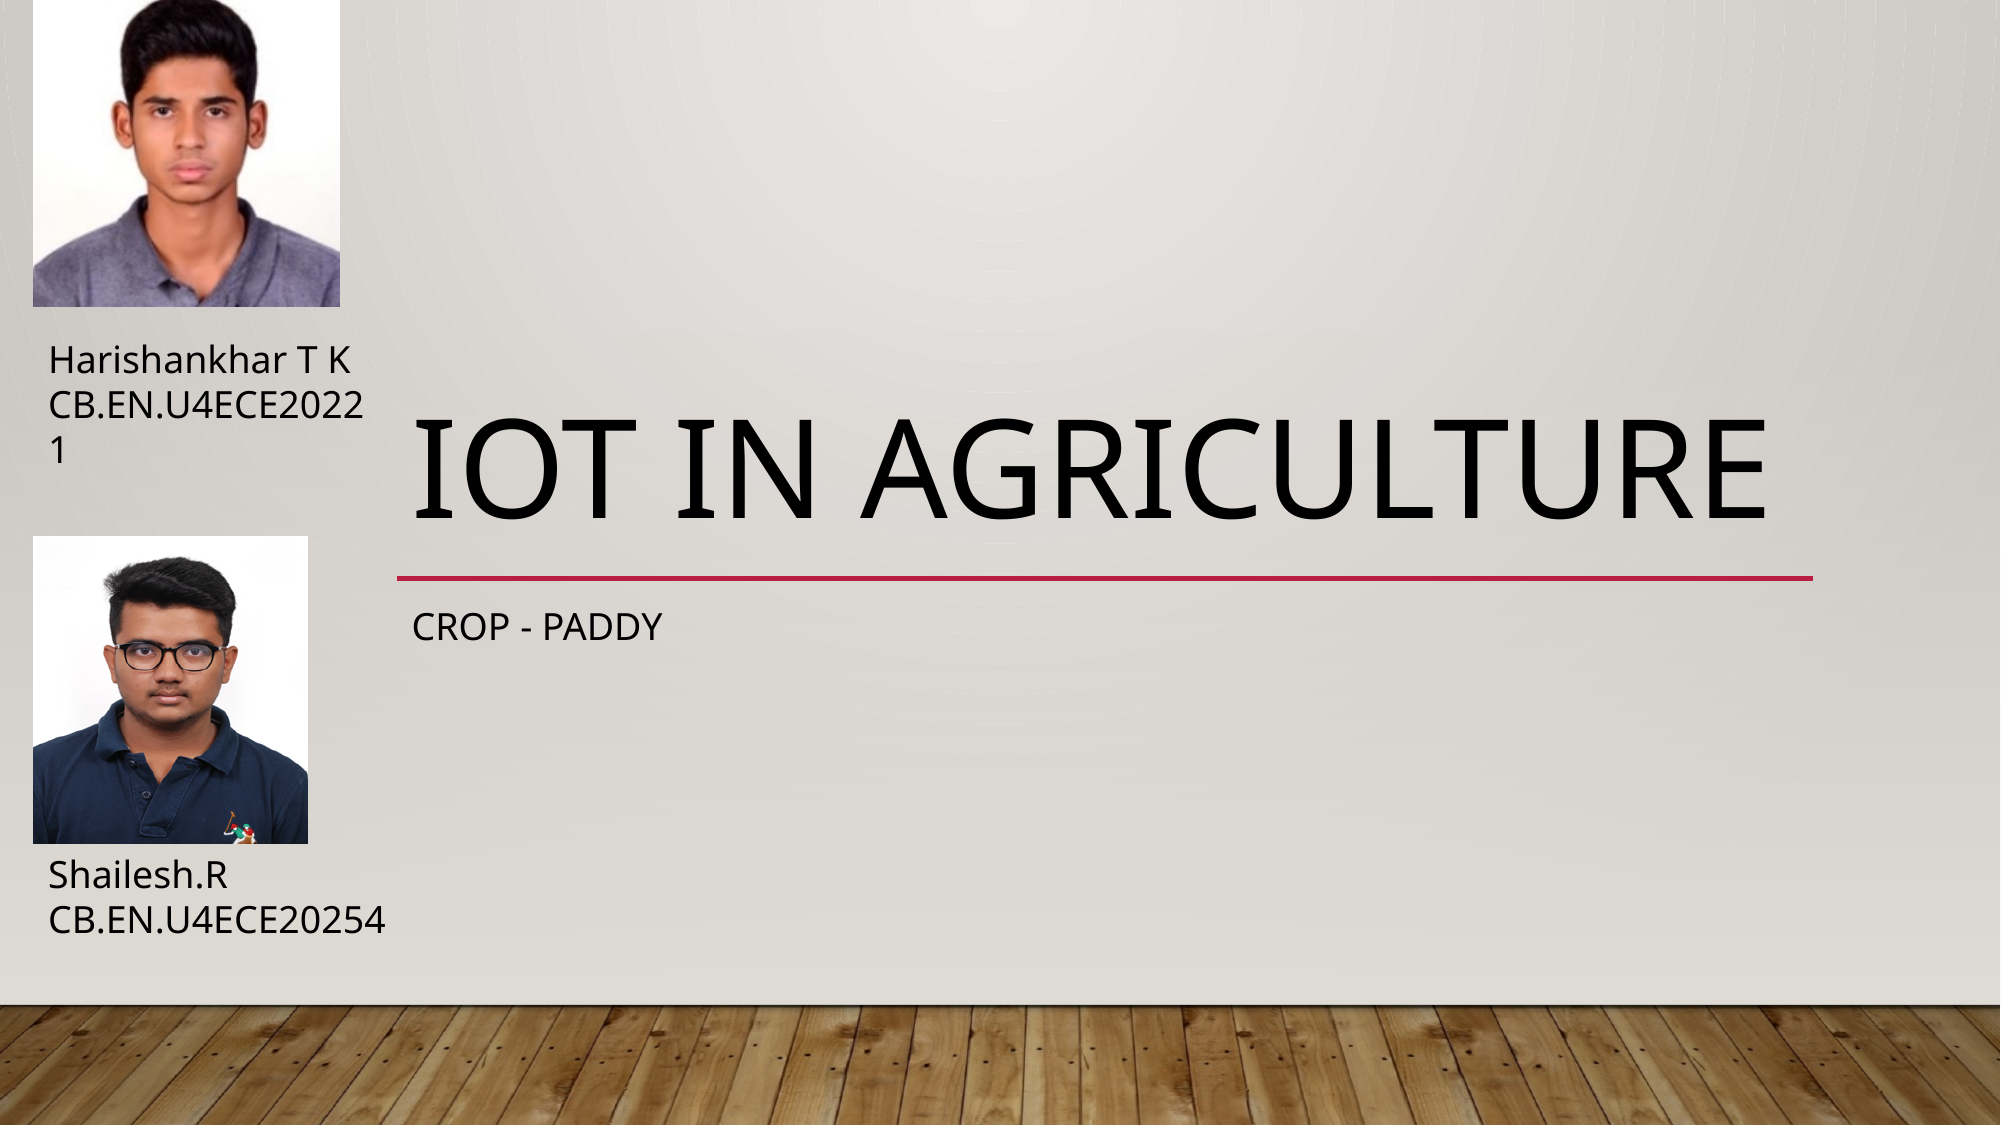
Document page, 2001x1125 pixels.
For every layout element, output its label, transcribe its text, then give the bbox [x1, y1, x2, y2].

picture [33, 536, 309, 844]
text_box Shailesh.R CB.EN.U4ECE20254 [33, 843, 458, 948]
picture [33, 0, 340, 307]
subtitle Crop - Paddy [396, 579, 1814, 740]
picture [0, 1005, 2000, 1125]
title IoT in Agriculture [396, 131, 1814, 549]
text_box Harishankhar T K CB.EN.U4ECE20221 [33, 329, 383, 479]
